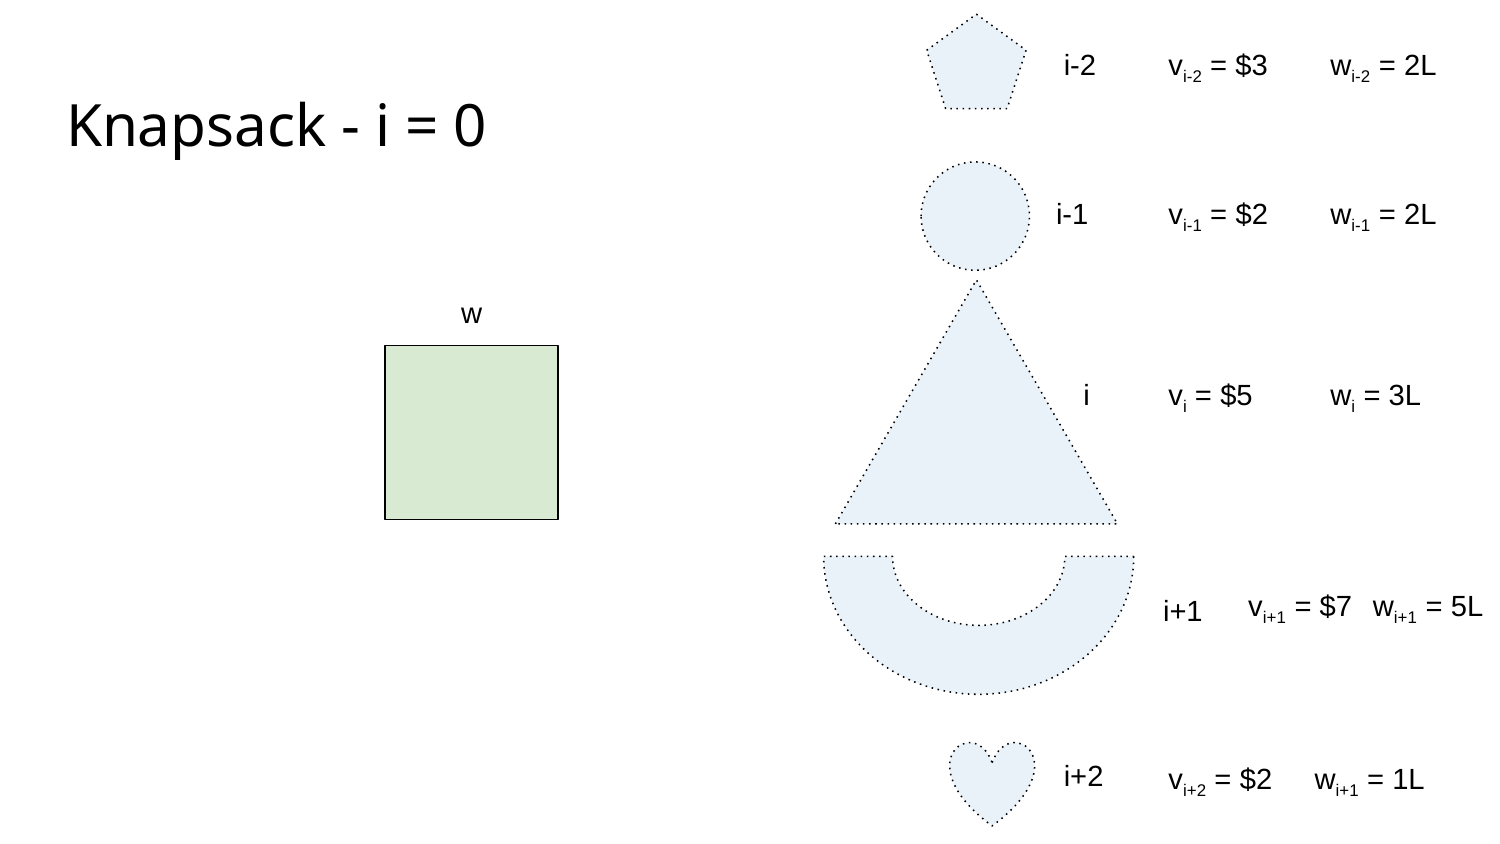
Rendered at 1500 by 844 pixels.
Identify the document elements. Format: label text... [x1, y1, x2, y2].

text_box vi-1 = $2 [1153, 180, 1300, 252]
text_box vi+2 = $2 [1153, 744, 1299, 817]
text_box [926, 14, 1027, 109]
text_box [385, 352, 558, 520]
text_box i+2 [1048, 742, 1134, 814]
title Knapsack - i = 0 [51, 72, 1449, 167]
text_box w [369, 279, 574, 352]
text_box [921, 161, 1030, 271]
text_box wi+1 = 5L [1357, 571, 1500, 644]
text_box [823, 556, 1134, 695]
text_box vi = $5 [1153, 361, 1315, 433]
text_box wi-2 = 2L [1315, 30, 1462, 103]
text_box wi = 3L [1315, 361, 1462, 433]
text_box vi+1 = $7 [1233, 571, 1357, 644]
text_box i+1 [1148, 577, 1234, 649]
text_box wi+1 = 1L [1299, 744, 1446, 817]
text_box i-1 [1041, 180, 1126, 252]
text_box wi-1 = 2L [1315, 180, 1462, 252]
text_box i [1068, 361, 1124, 433]
text_box [835, 279, 1118, 524]
text_box vi-2 = $3 [1153, 30, 1300, 103]
text_box i-2 [1048, 30, 1113, 103]
text_box [949, 742, 1035, 826]
